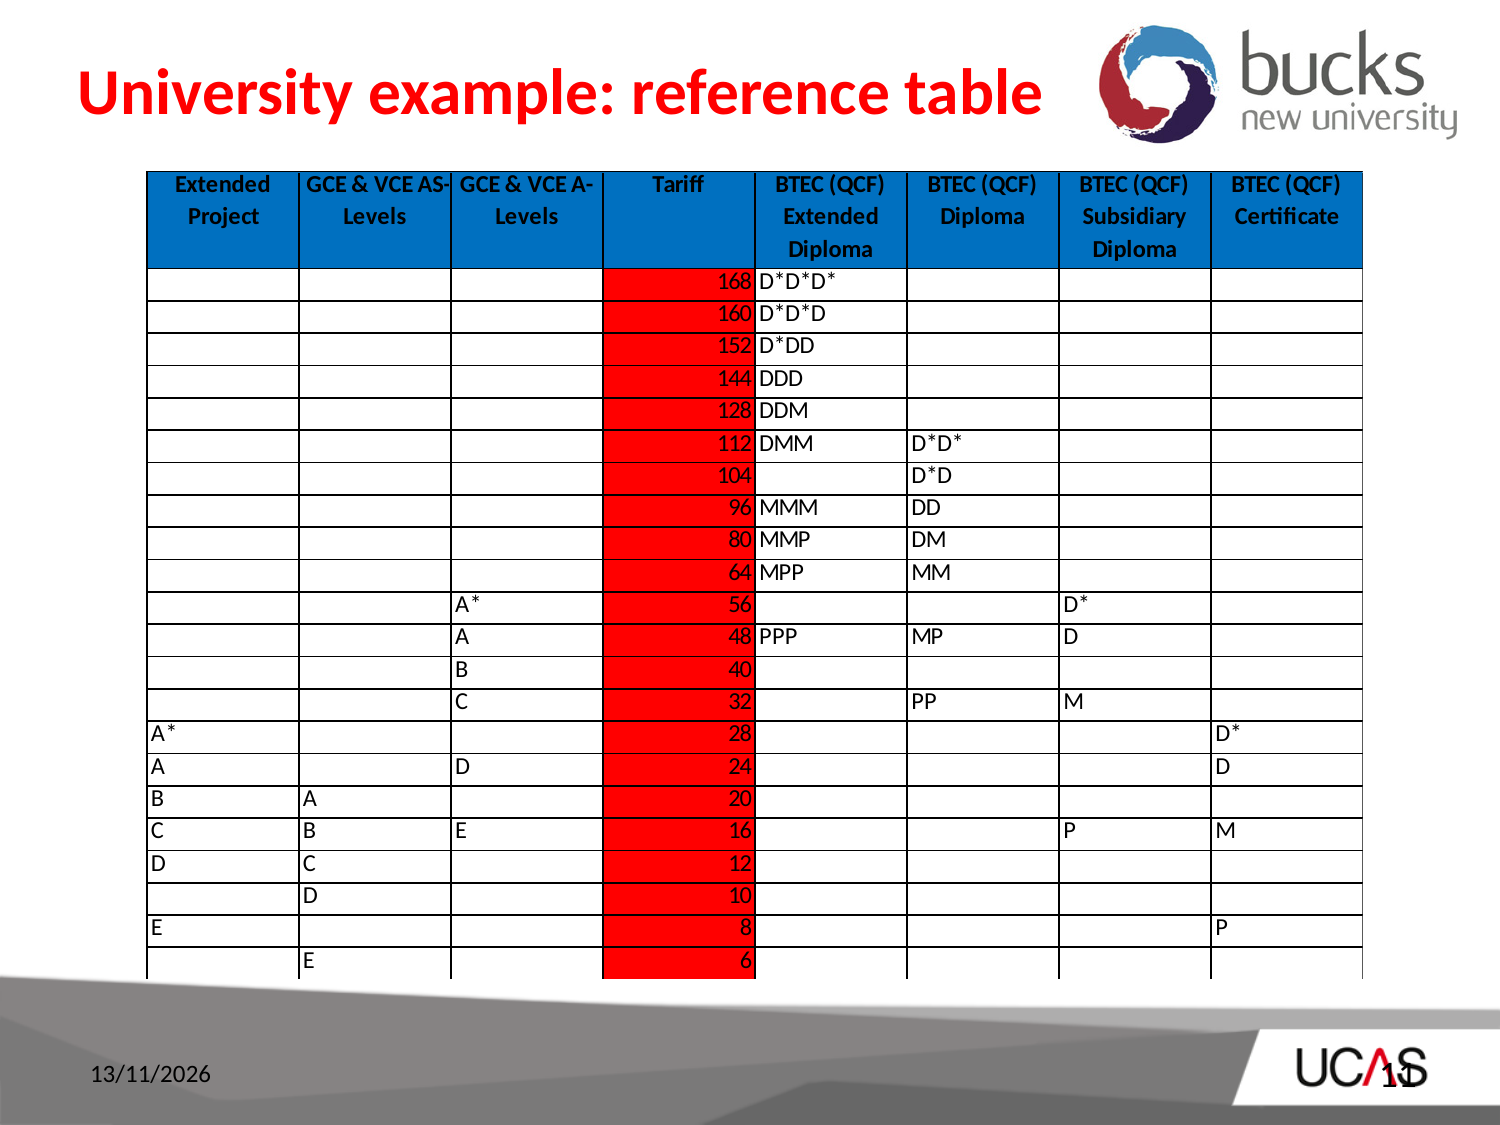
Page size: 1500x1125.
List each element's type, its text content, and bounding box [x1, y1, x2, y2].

title University example: reference table [63, 42, 1414, 230]
picture [1098, 21, 1482, 152]
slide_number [75, 1042, 425, 1103]
slide_number 11 [1364, 1042, 1455, 1103]
picture [0, 170, 1500, 1125]
